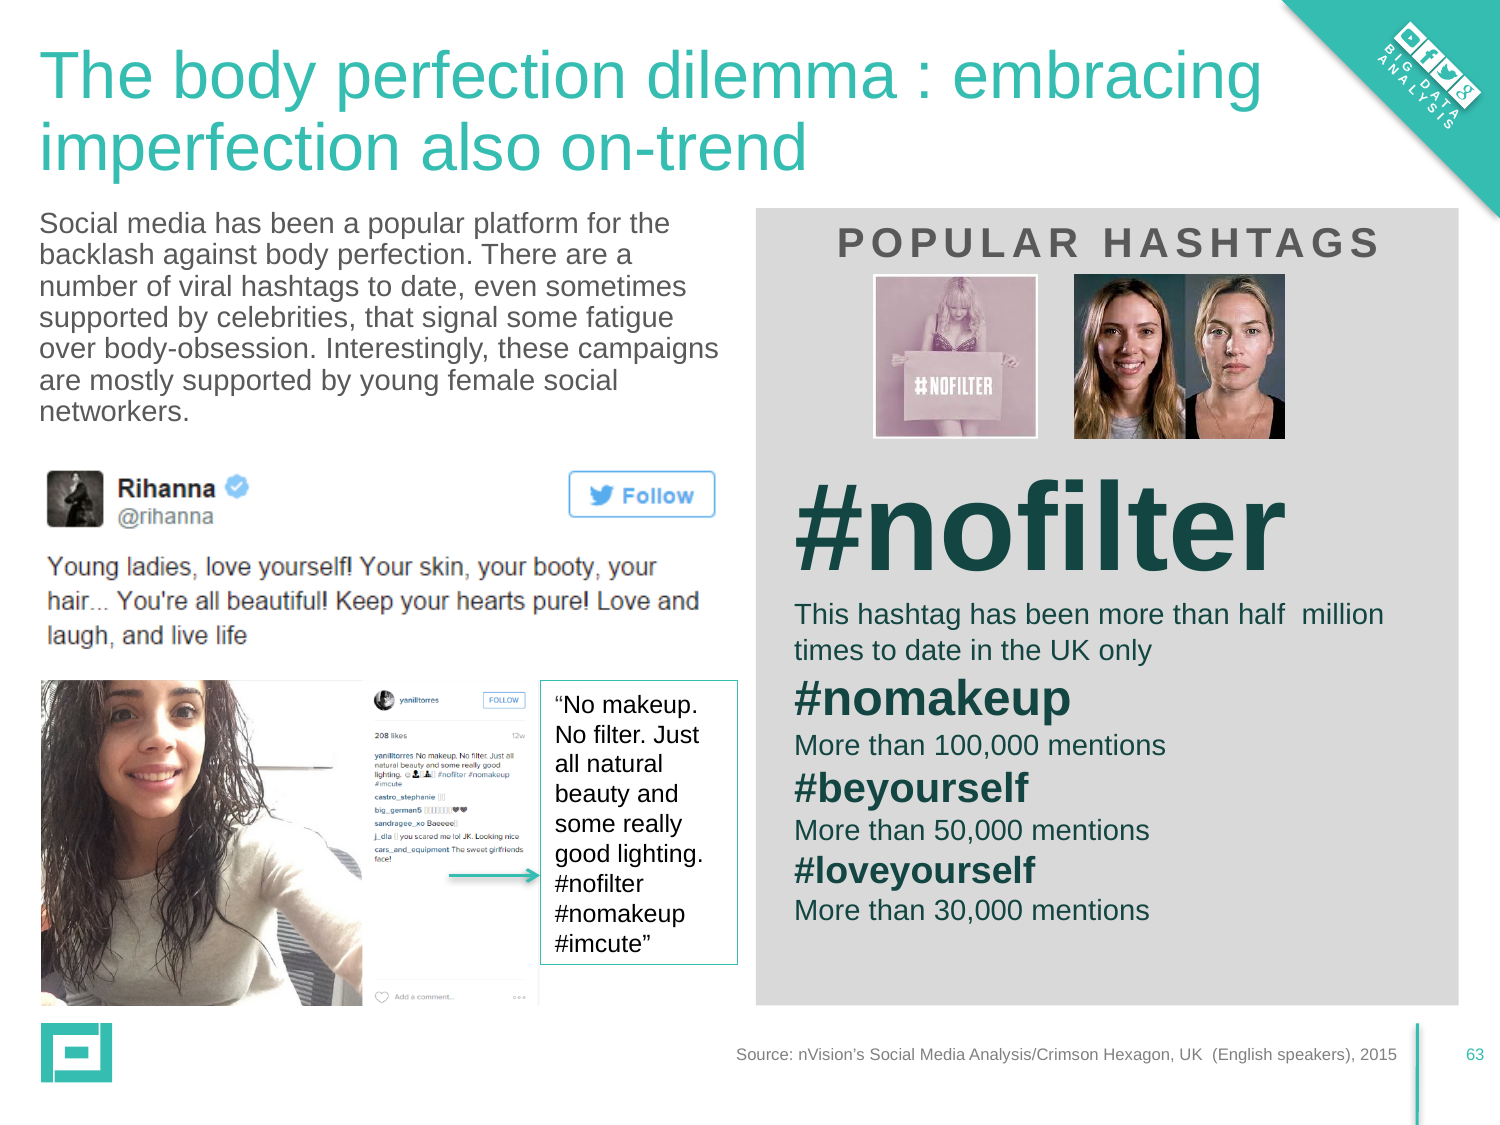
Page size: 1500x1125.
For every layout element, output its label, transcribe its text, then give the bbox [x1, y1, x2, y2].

text_box POPULAR HASHTAGS [755, 208, 1459, 274]
picture [40, 455, 739, 658]
list Source: nVision’s Social Media Analysis/Crimson Hexagon, UK (English speakers), 2015 [112, 1039, 1414, 1072]
text_box “No makeup. No filter. Just all natural beauty and some really good lighting. #nofilter #nomakeup #imcute” [542, 680, 738, 965]
picture [873, 274, 1038, 439]
text_box [755, 274, 1459, 1006]
picture [40, 680, 541, 1006]
text_box #nofilter This hashtag has been more than half million times to date in the UK only #nomakeup More than 100,000 mentions #beyourself More than 50,000 mentions #loveyourself More than 30,000 mentions [779, 438, 1430, 934]
text_box Social media has been a popular platform for the backlash against body perfection. There are a number of viral hashtags to date, even sometimes supported by celebrities, that signal some fatigue over body-obsession. Interestingly, these campaigns are mostly supported by young female social networkers. [39, 208, 742, 436]
picture [1074, 274, 1286, 439]
title The body perfection dilemma : embracing imperfection also on-trend [39, 40, 1276, 187]
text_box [1281, 0, 1500, 219]
